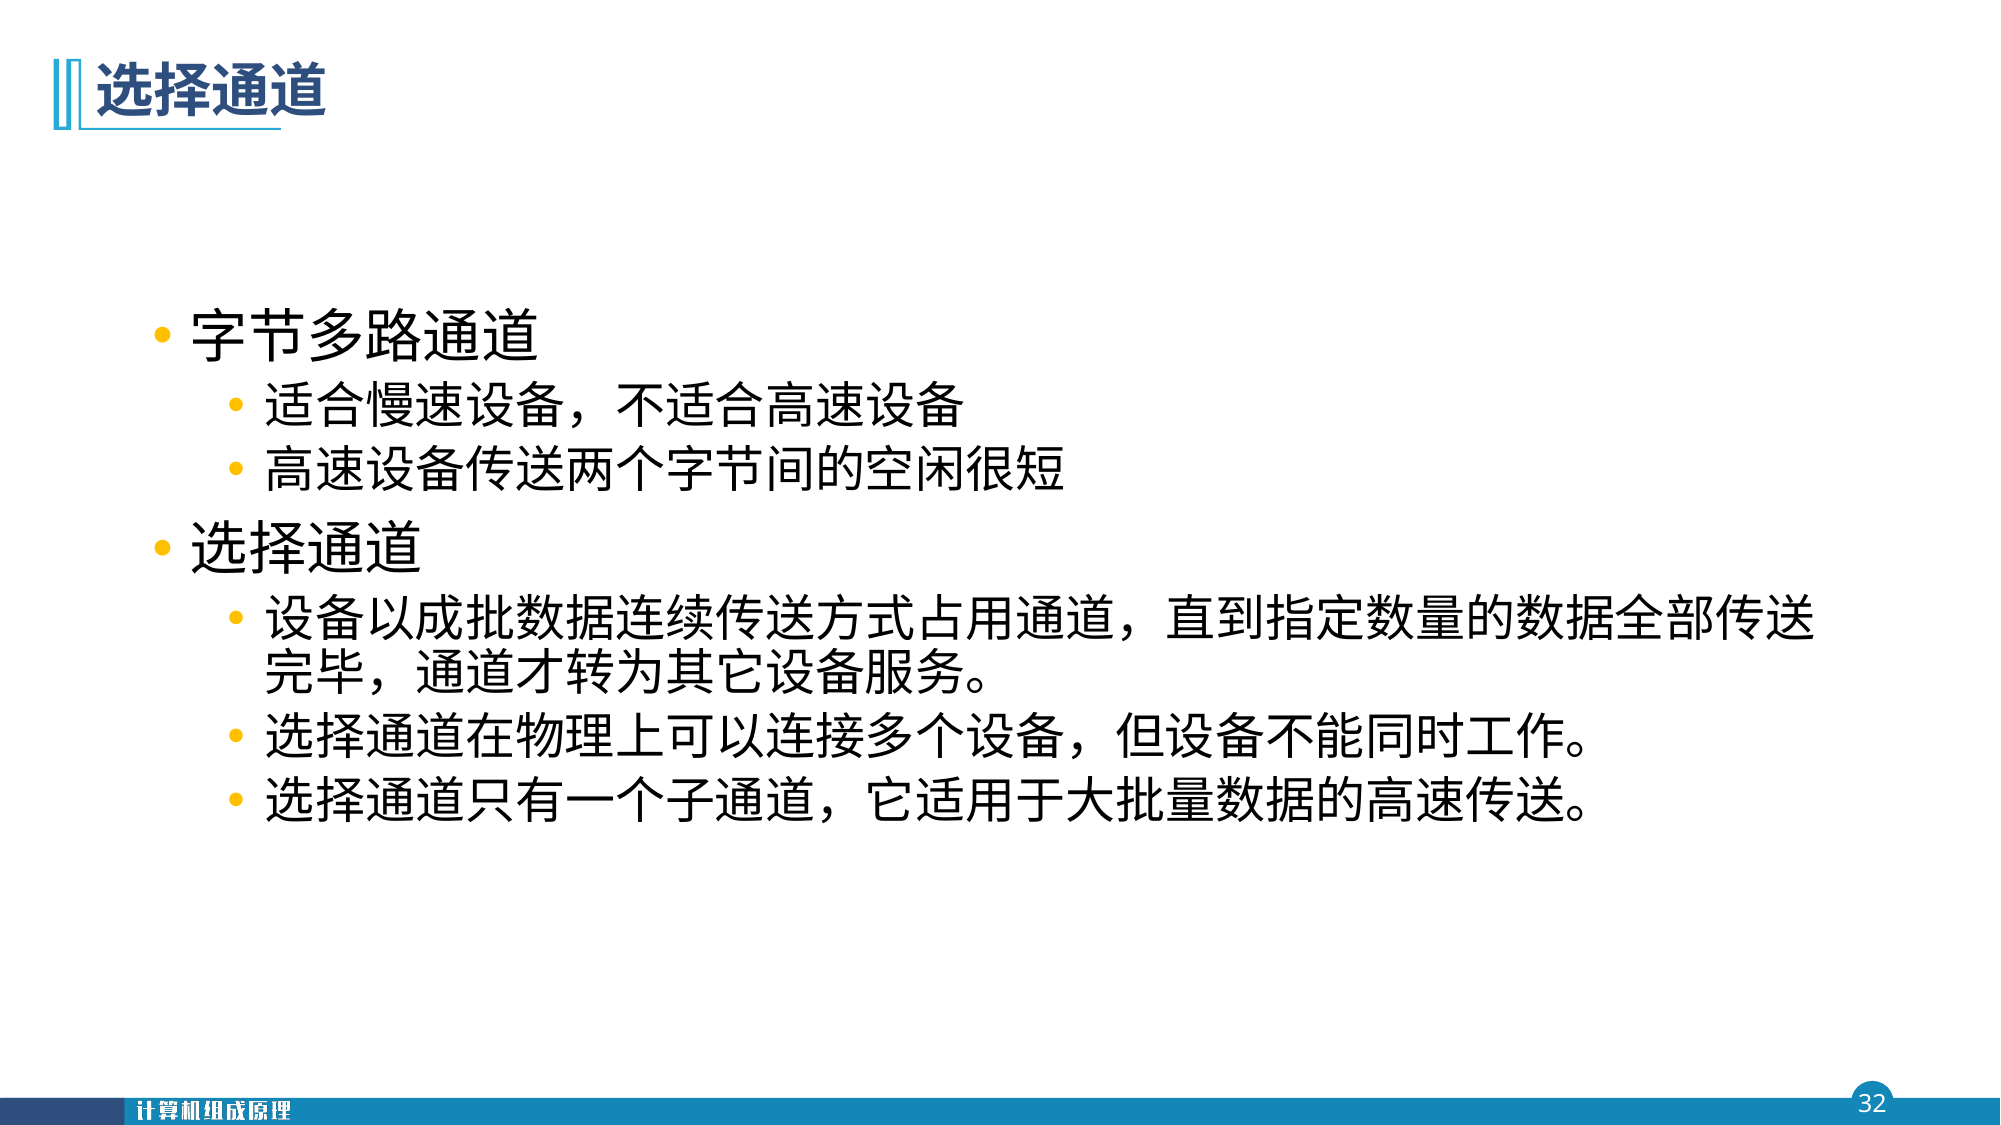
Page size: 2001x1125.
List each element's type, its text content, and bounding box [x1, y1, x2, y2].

list 字节多路通道 适合慢速设备，不适合高速设备 高速设备传送两个字节间的空闲很短 选择通道 设备以成批数据连续传送方式占用通道，直到指定数量的数据全部传送完毕，通道才转为其它设备服务。 选择通道在物理上可以连接多个设备，但设备不能同时工作。 选择通道只有一个子通道，它适用于大批量数据的高速传送。 [137, 299, 1863, 1014]
title 选择通道 [80, 42, 1805, 144]
